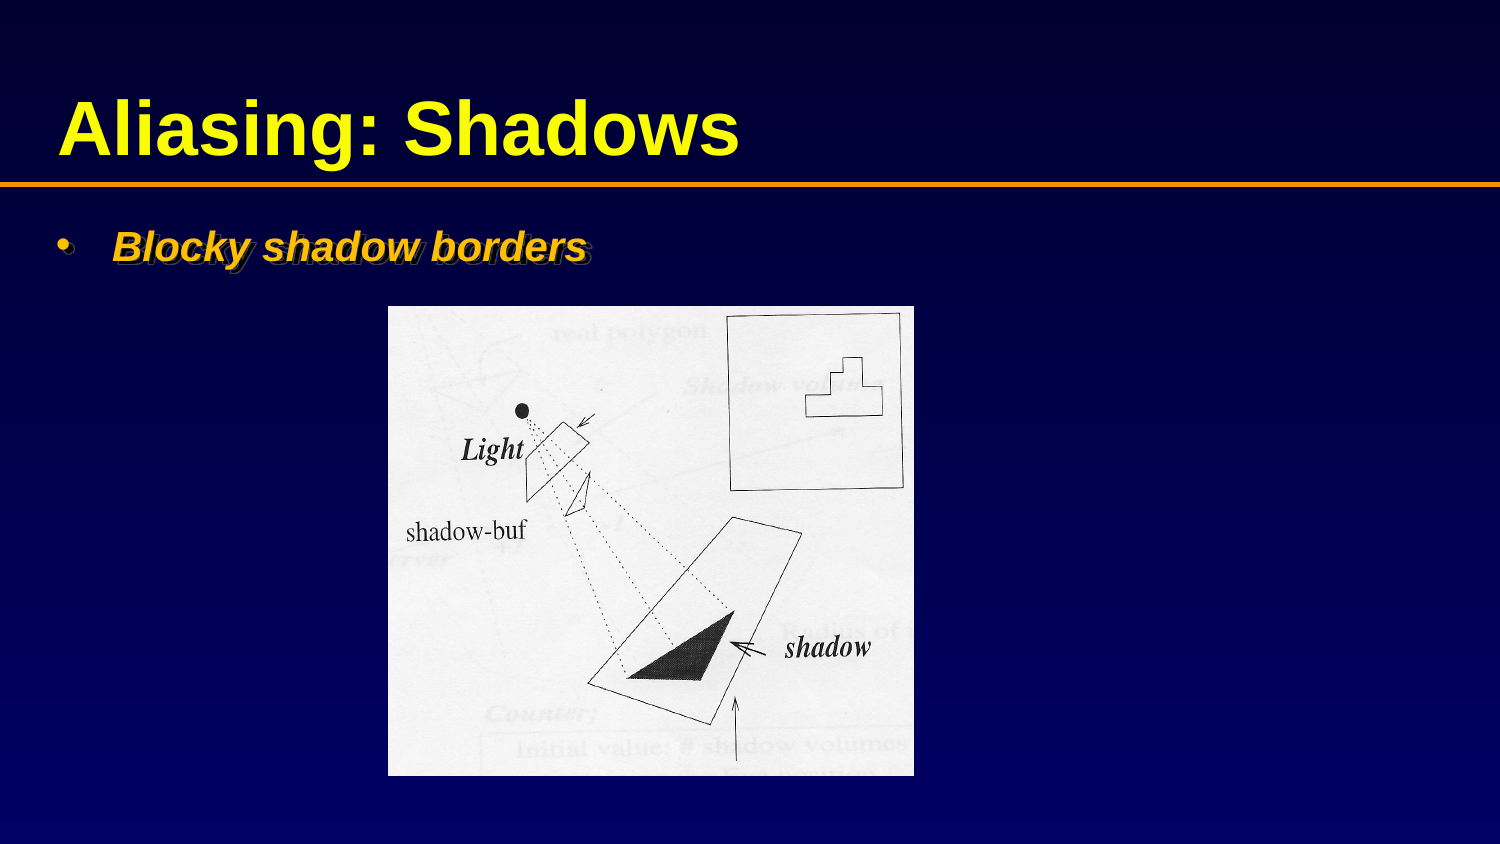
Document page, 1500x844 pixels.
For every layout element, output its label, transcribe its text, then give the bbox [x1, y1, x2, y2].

title Aliasing: Shadows [42, 37, 1450, 179]
list Blocky shadow borders [40, 206, 1450, 807]
picture [388, 306, 914, 776]
